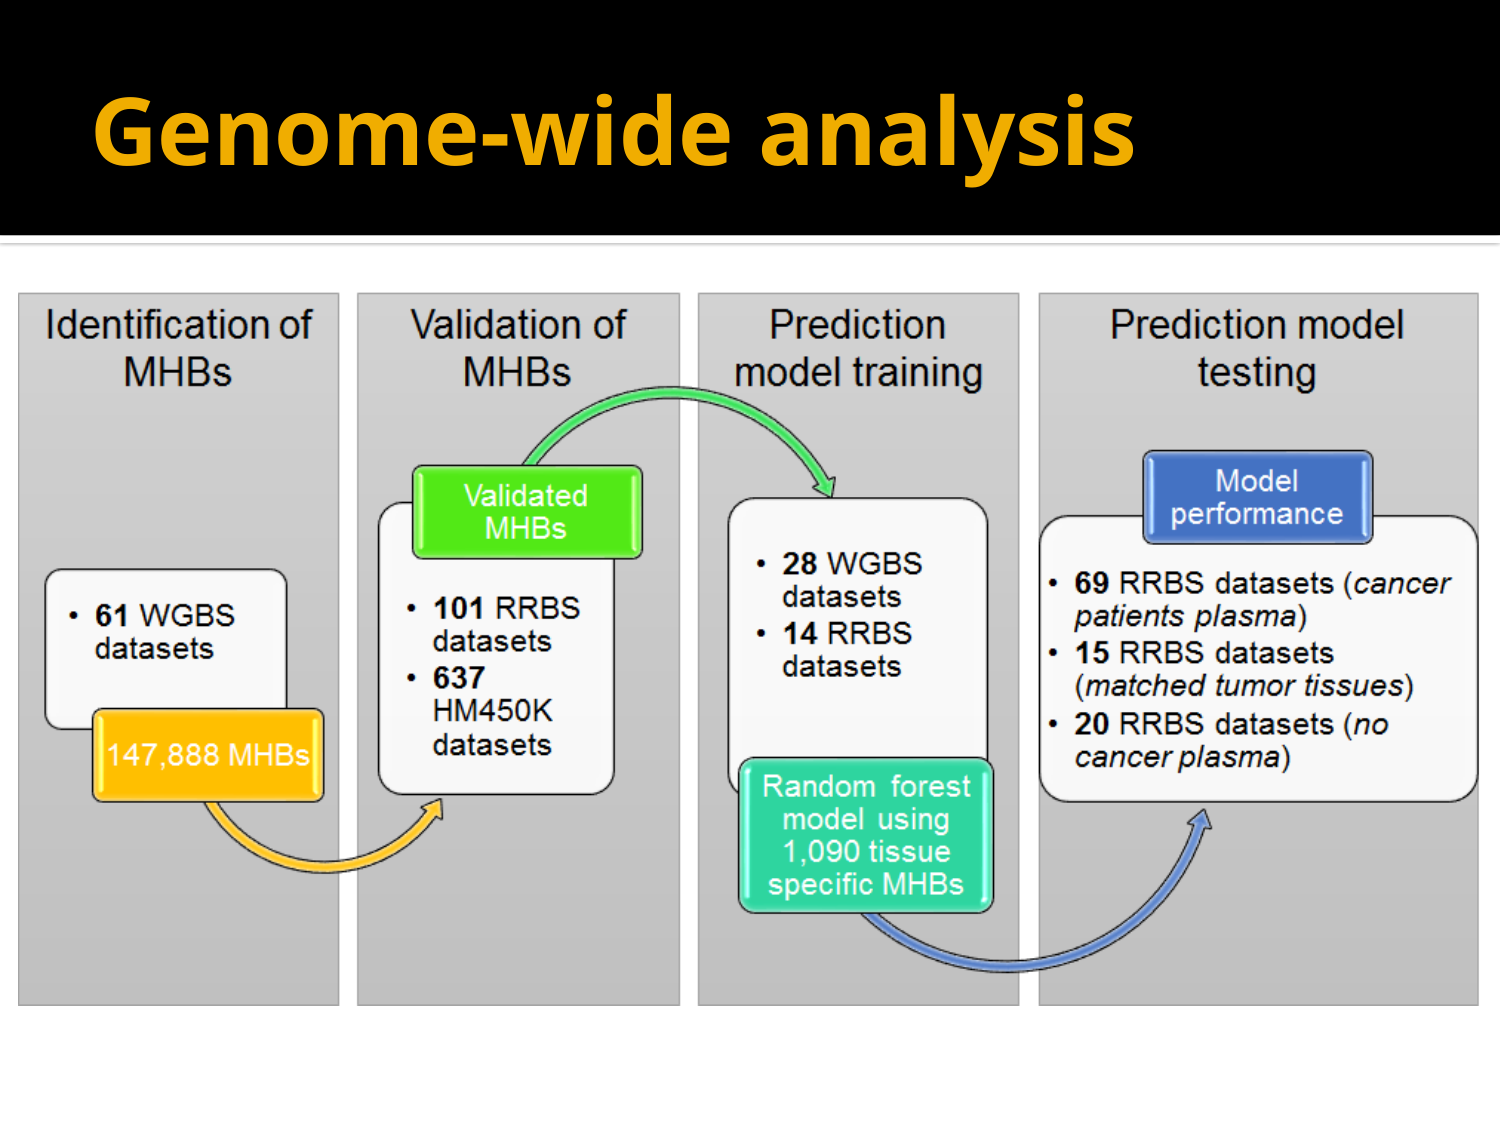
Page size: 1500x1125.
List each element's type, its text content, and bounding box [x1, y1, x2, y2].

picture [18, 287, 1482, 1006]
title Genome-wide analysis [75, 25, 1425, 231]
